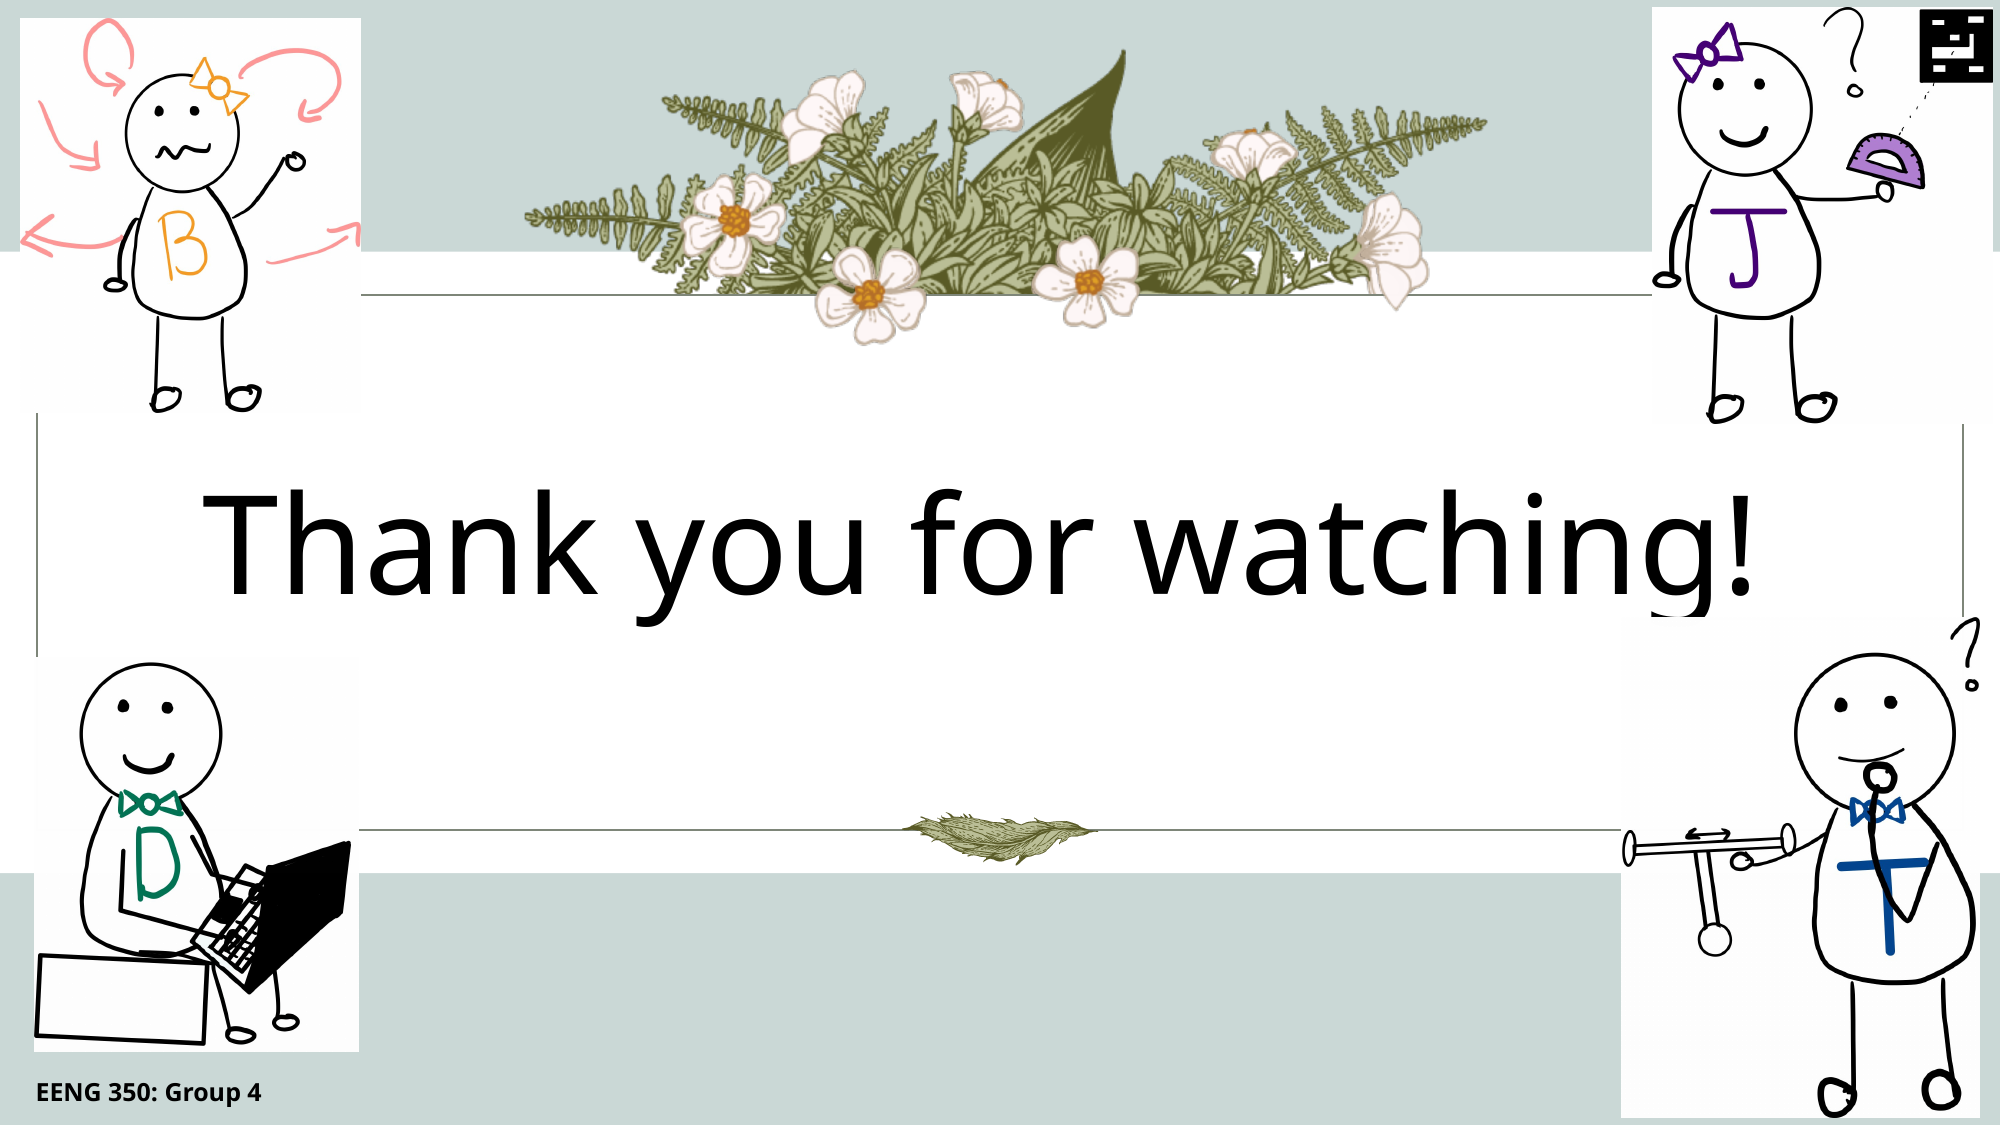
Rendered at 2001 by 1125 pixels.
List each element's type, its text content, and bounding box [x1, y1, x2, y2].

picture [20, 18, 361, 413]
picture [1621, 617, 1980, 1118]
picture [900, 807, 1099, 866]
picture [512, 29, 1500, 356]
text_box EENG 350: Group 4 [20, 1072, 696, 1125]
picture [33, 657, 359, 1052]
title Thank you for watching! [175, 468, 1825, 637]
picture [1652, 7, 1993, 424]
